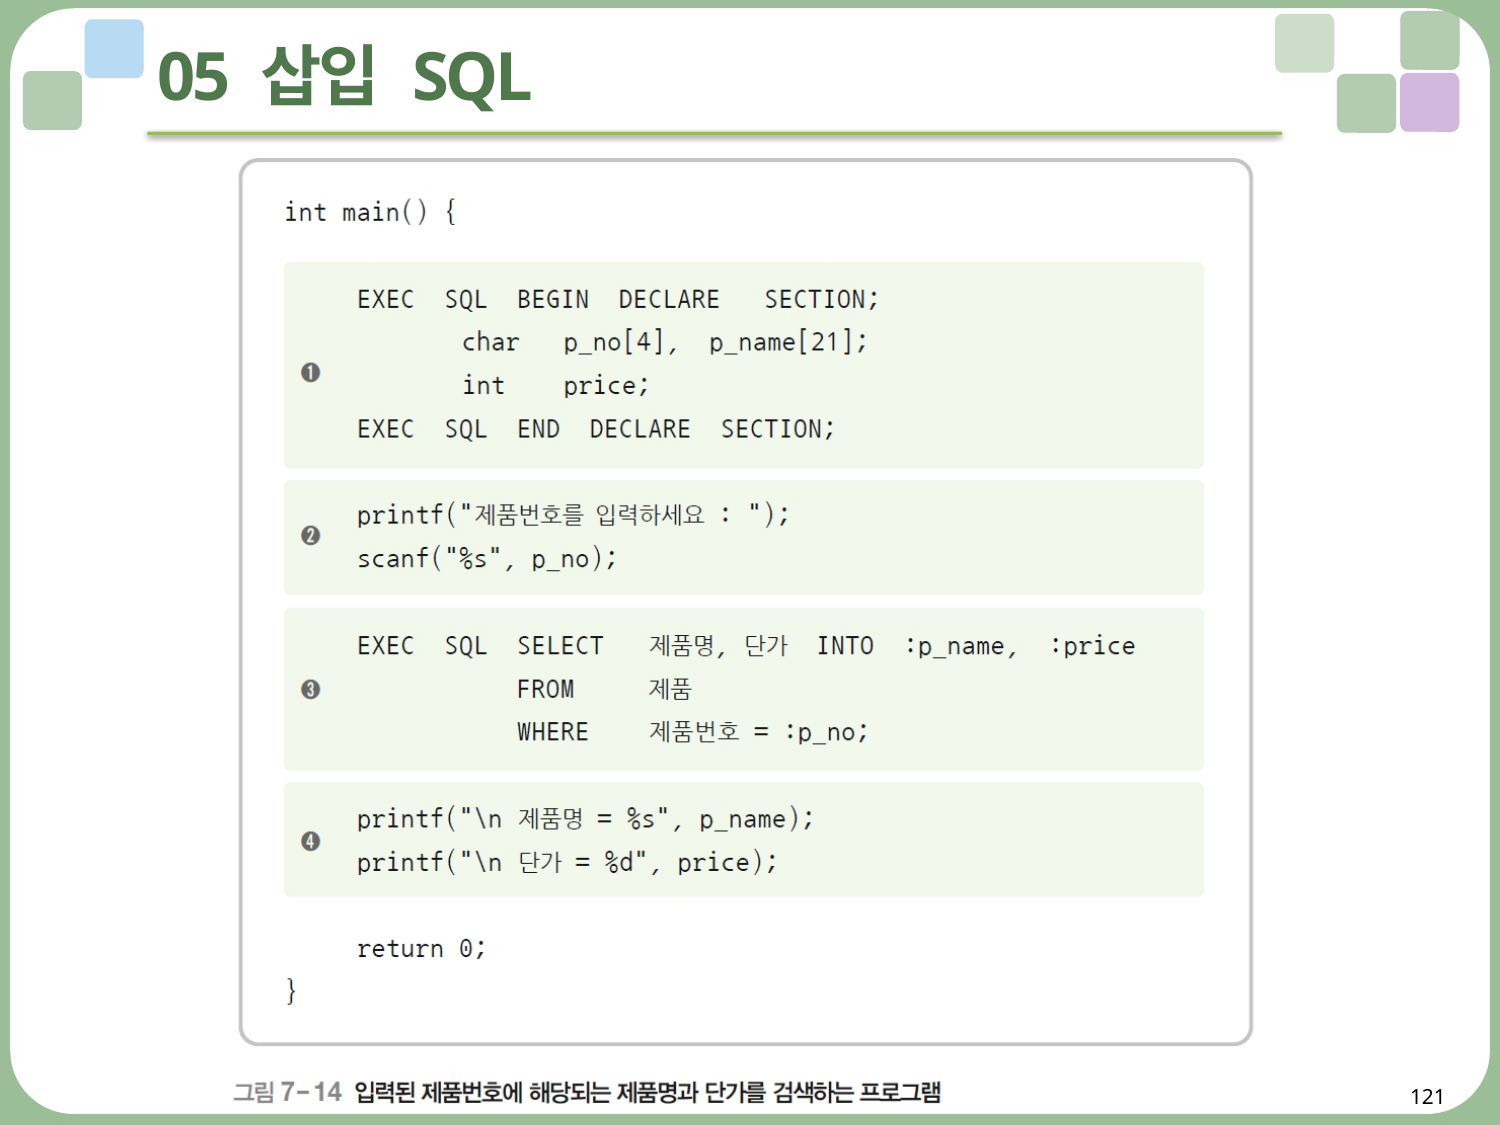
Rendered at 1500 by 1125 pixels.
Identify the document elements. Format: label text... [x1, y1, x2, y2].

title 05 삽입 SQL [142, 25, 1459, 123]
picture [0, 0, 1500, 1125]
